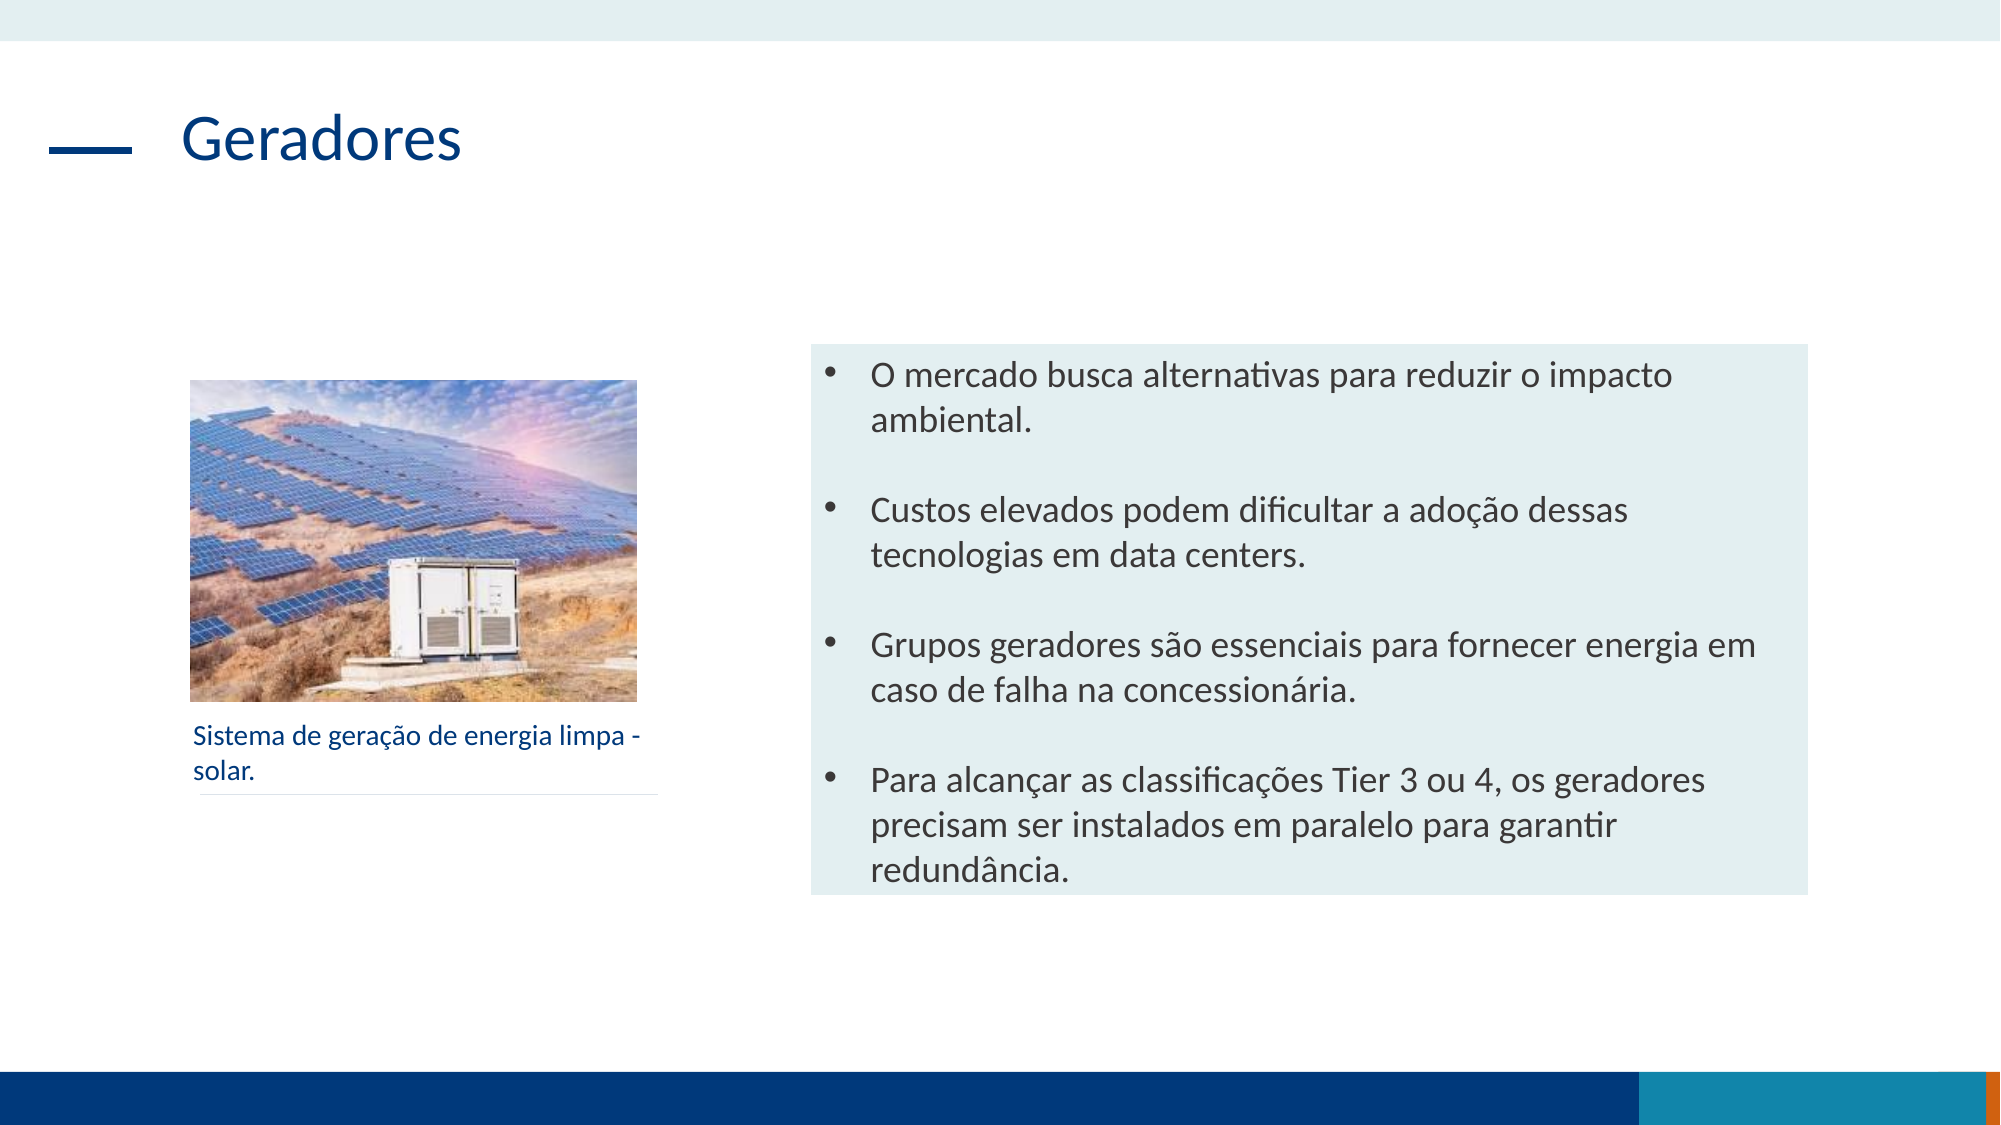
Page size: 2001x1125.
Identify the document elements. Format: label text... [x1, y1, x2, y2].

text_box O mercado busca alternativas para reduzir o impacto ambiental. Custos elevados podem dificultar a adoção dessas tecnologias em data centers. Grupos geradores são essenciais para fornecer energia em caso de falha na concessionária. Para alcançar as classificações Tier 3 ou 4, os geradores precisam ser instalados em paralelo para garantir redundância. [807, 341, 1811, 898]
picture [190, 380, 638, 702]
text_box Sistema de geração de energia limpa - solar. [178, 708, 690, 794]
list Geradores [167, 95, 1833, 237]
